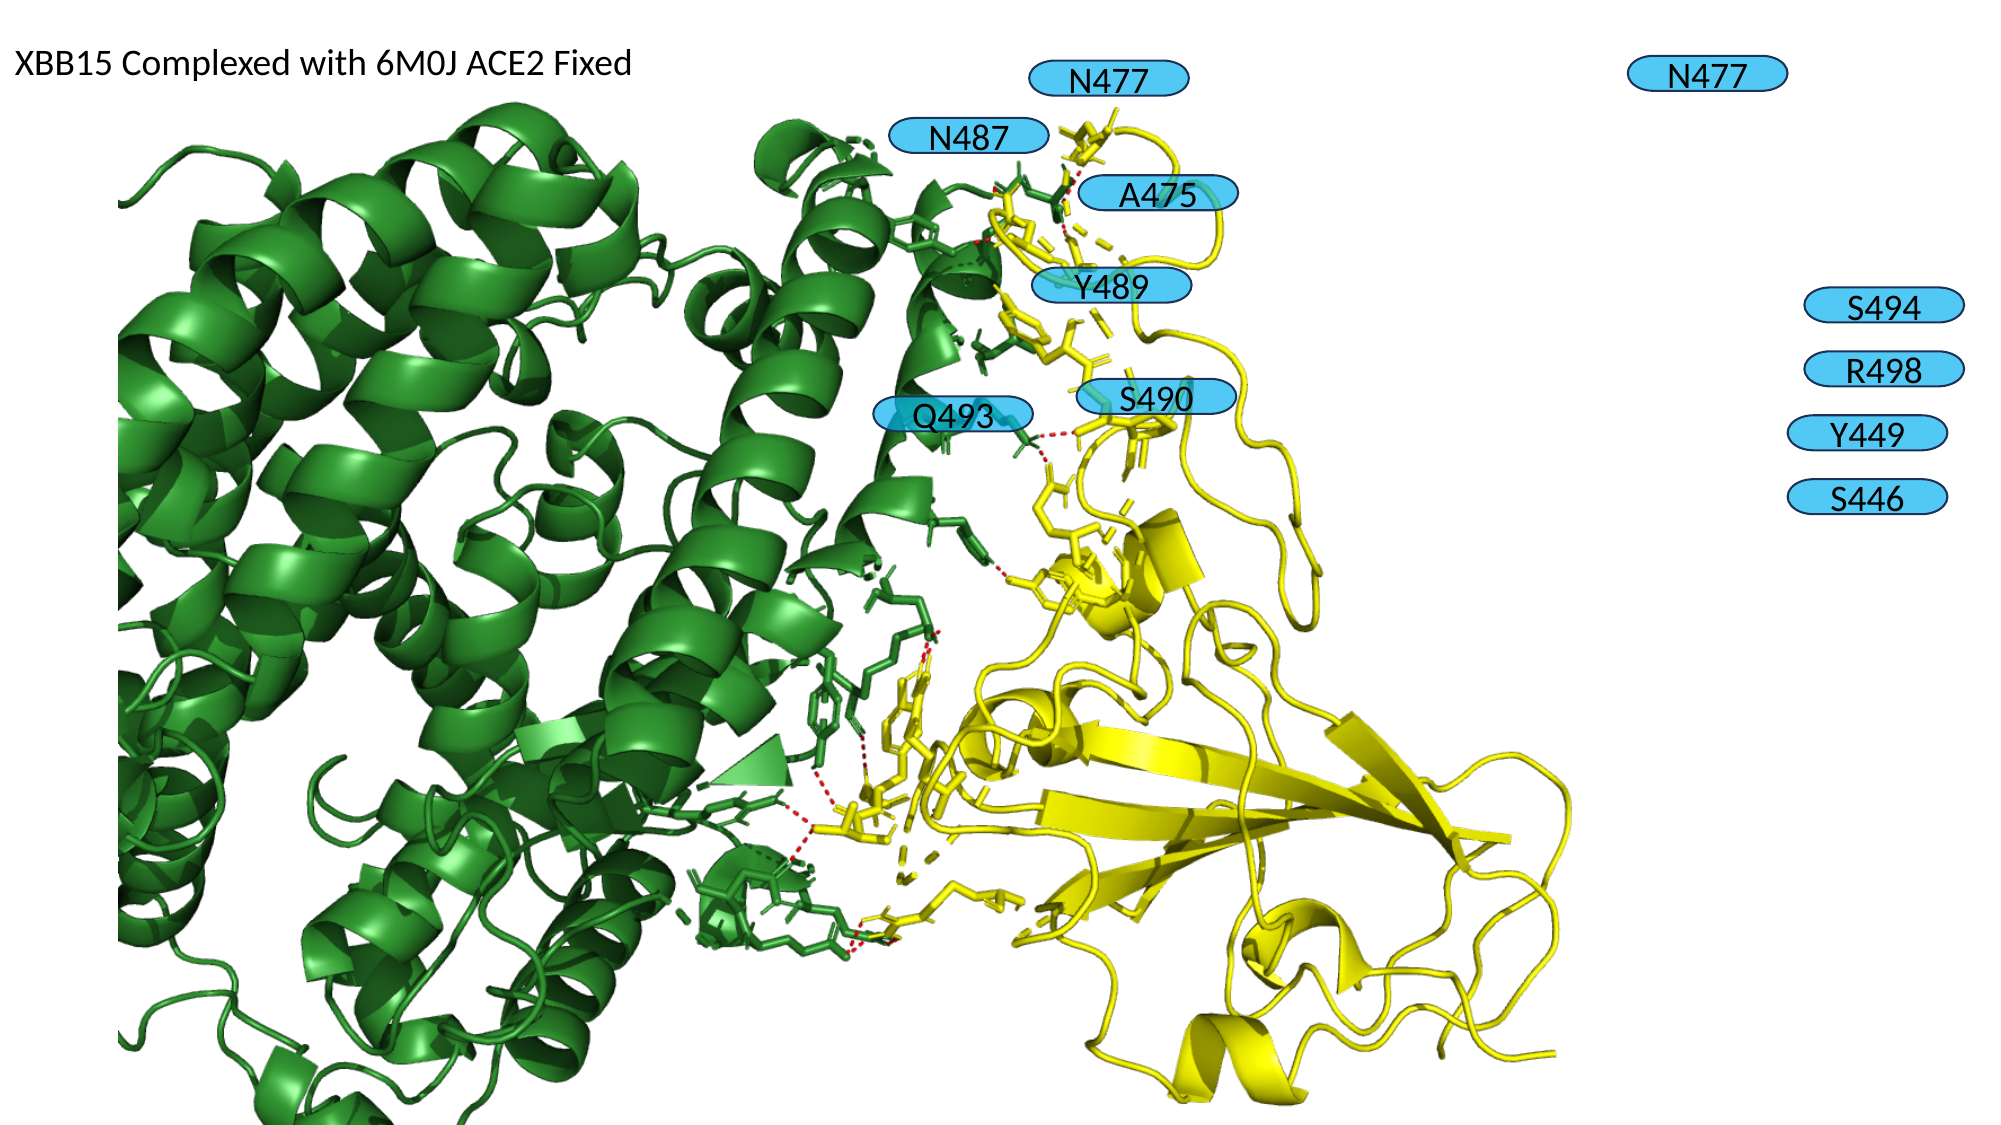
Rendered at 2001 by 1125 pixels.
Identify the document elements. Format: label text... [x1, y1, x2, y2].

text_box XBB15 Complexed with 6M0J ACE2 Fixed [0, 30, 741, 90]
picture [118, 42, 2000, 1125]
